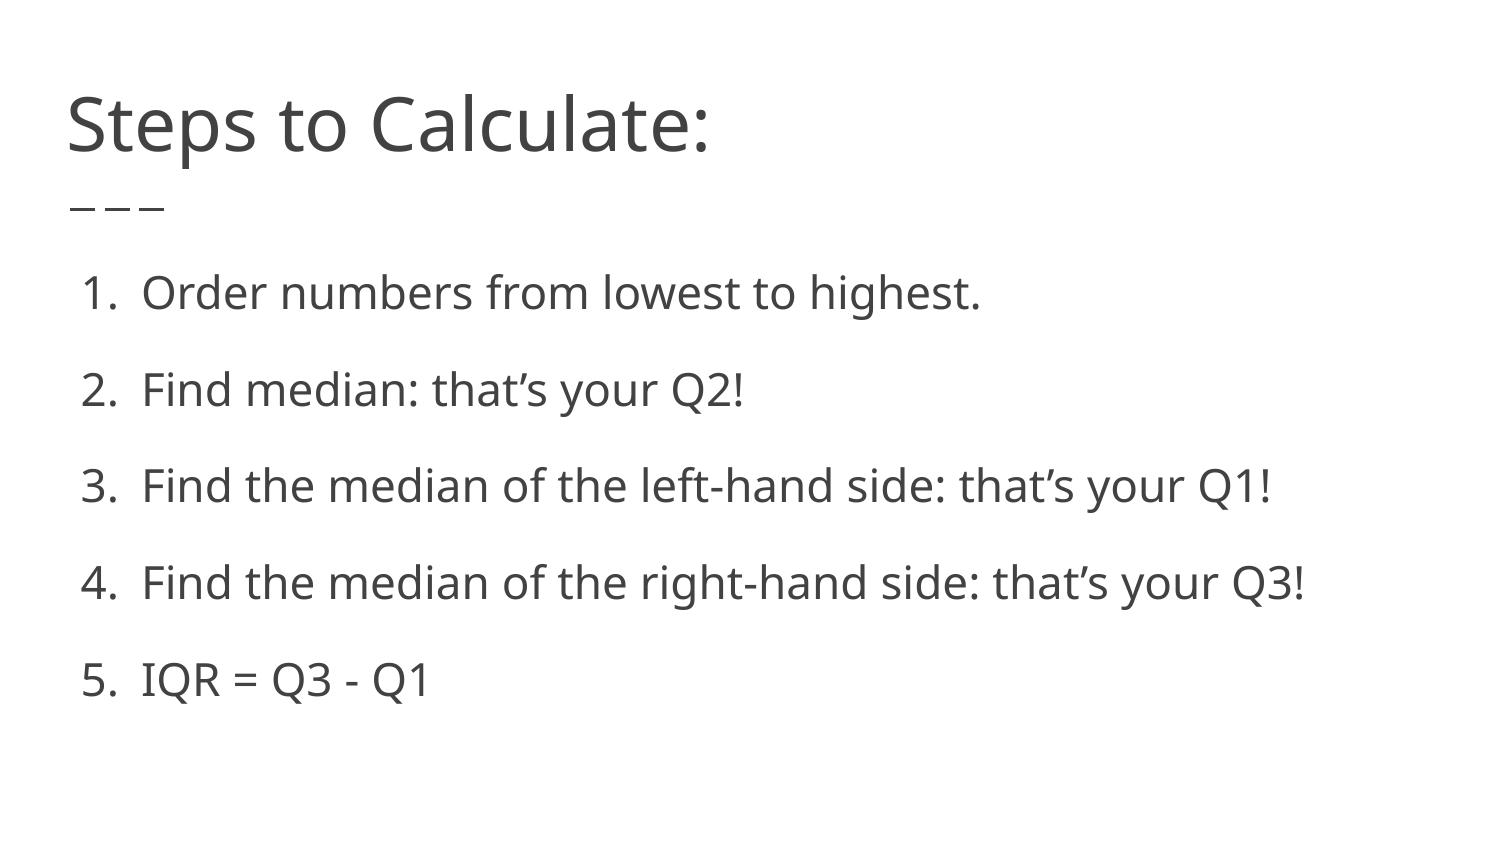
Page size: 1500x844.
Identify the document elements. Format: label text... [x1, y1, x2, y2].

list Order numbers from lowest to highest. Find median: that’s your Q2! Find the median of the left-hand side: that’s your Q1! Find the median of the right-hand side: that’s your Q3! IQR = Q3 - Q1 [51, 240, 1449, 750]
title Steps to Calculate: [51, 61, 1449, 182]
